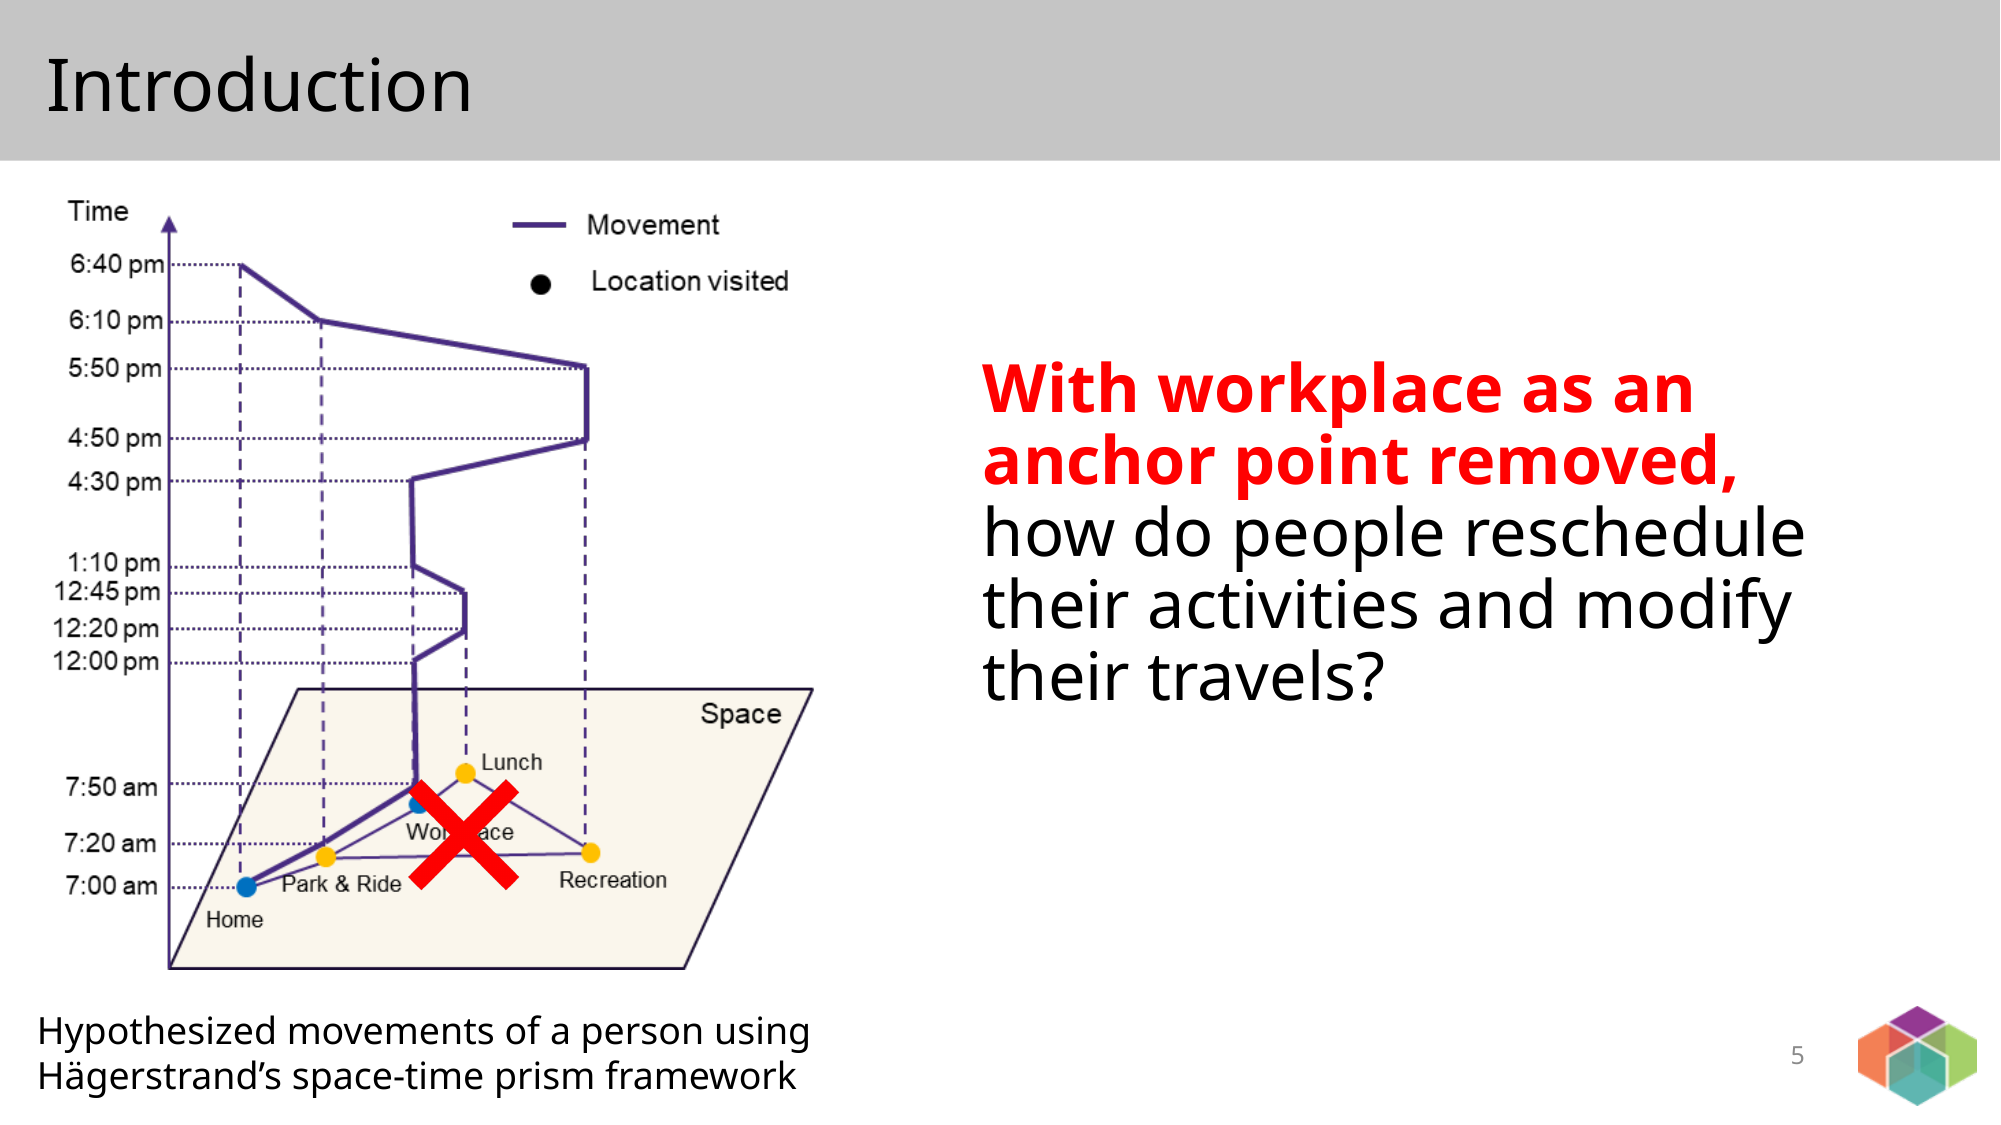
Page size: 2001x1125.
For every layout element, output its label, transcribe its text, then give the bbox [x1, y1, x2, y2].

picture [1858, 1006, 1977, 1106]
title Introduction [31, 38, 1757, 139]
text_box Hypothesized movements of a person using Hägerstrand’s space-time prism framework [22, 1000, 906, 1105]
list With workplace as an anchor point removed, how do people reschedule their activities and modify their travels? [967, 246, 1897, 1087]
picture [31, 184, 877, 970]
